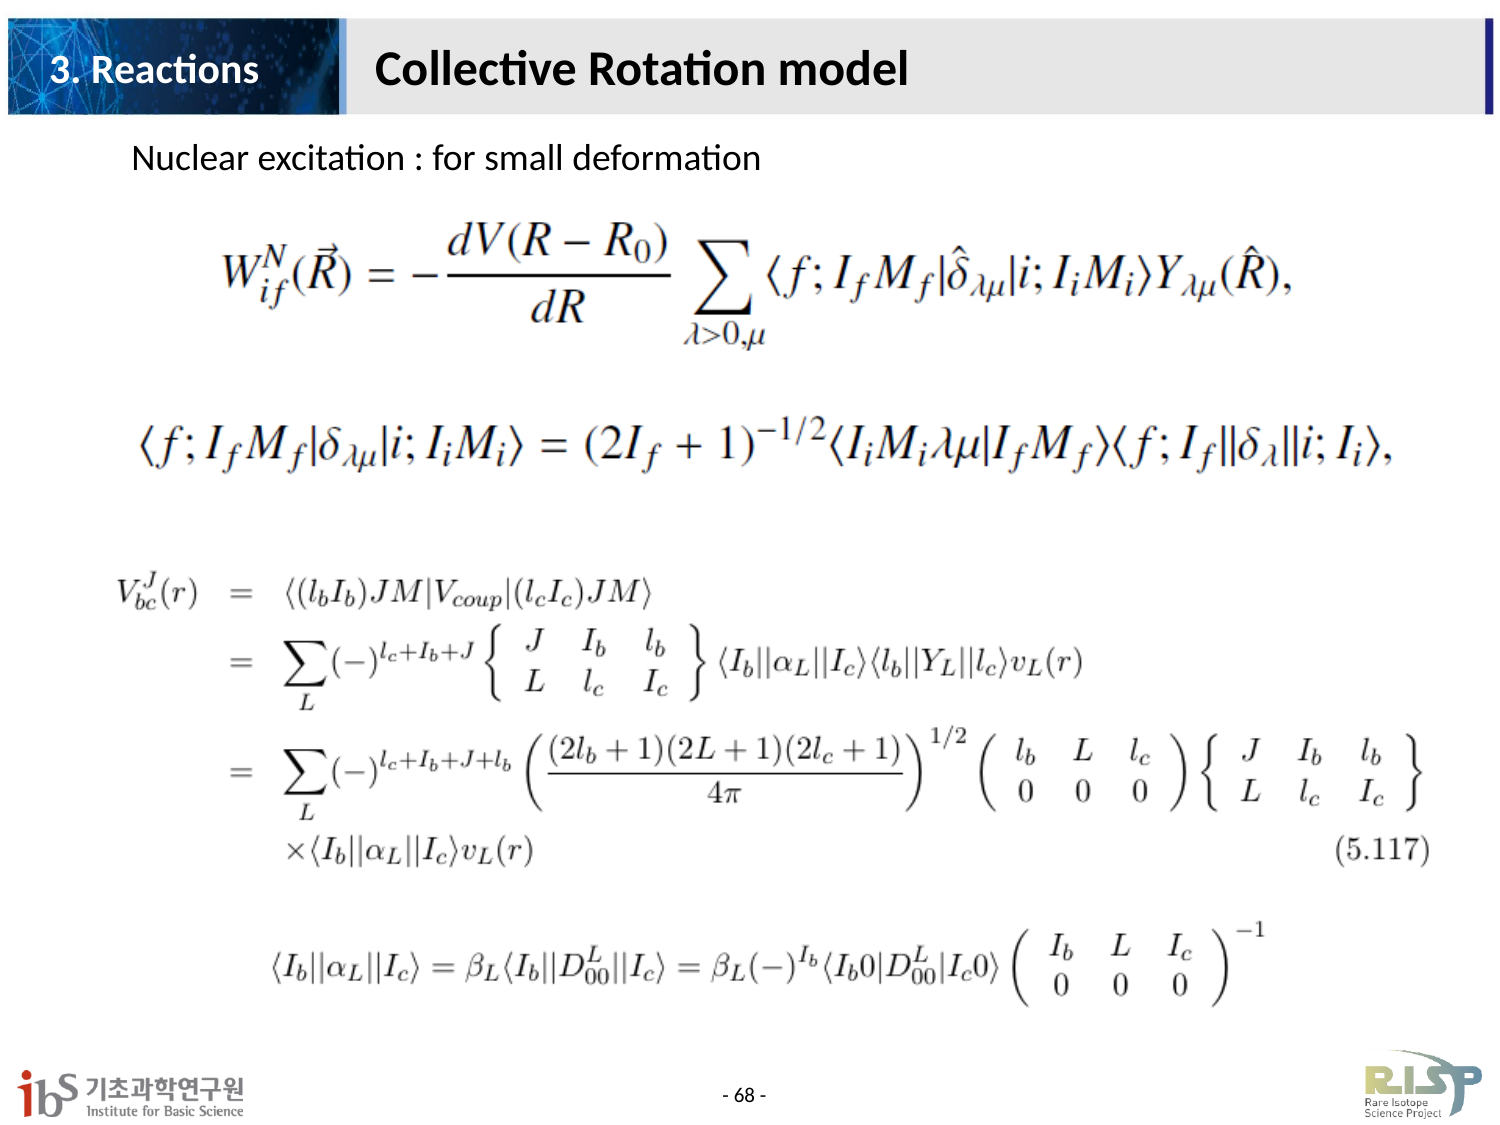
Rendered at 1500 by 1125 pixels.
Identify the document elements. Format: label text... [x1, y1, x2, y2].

picture [1364, 1049, 1482, 1119]
picture [104, 385, 1399, 505]
picture [93, 547, 1446, 1025]
picture [194, 196, 1308, 365]
text_box Nuclear excitation : for small deformation [116, 130, 778, 186]
picture [17, 1070, 243, 1117]
picture [2, 10, 1500, 130]
